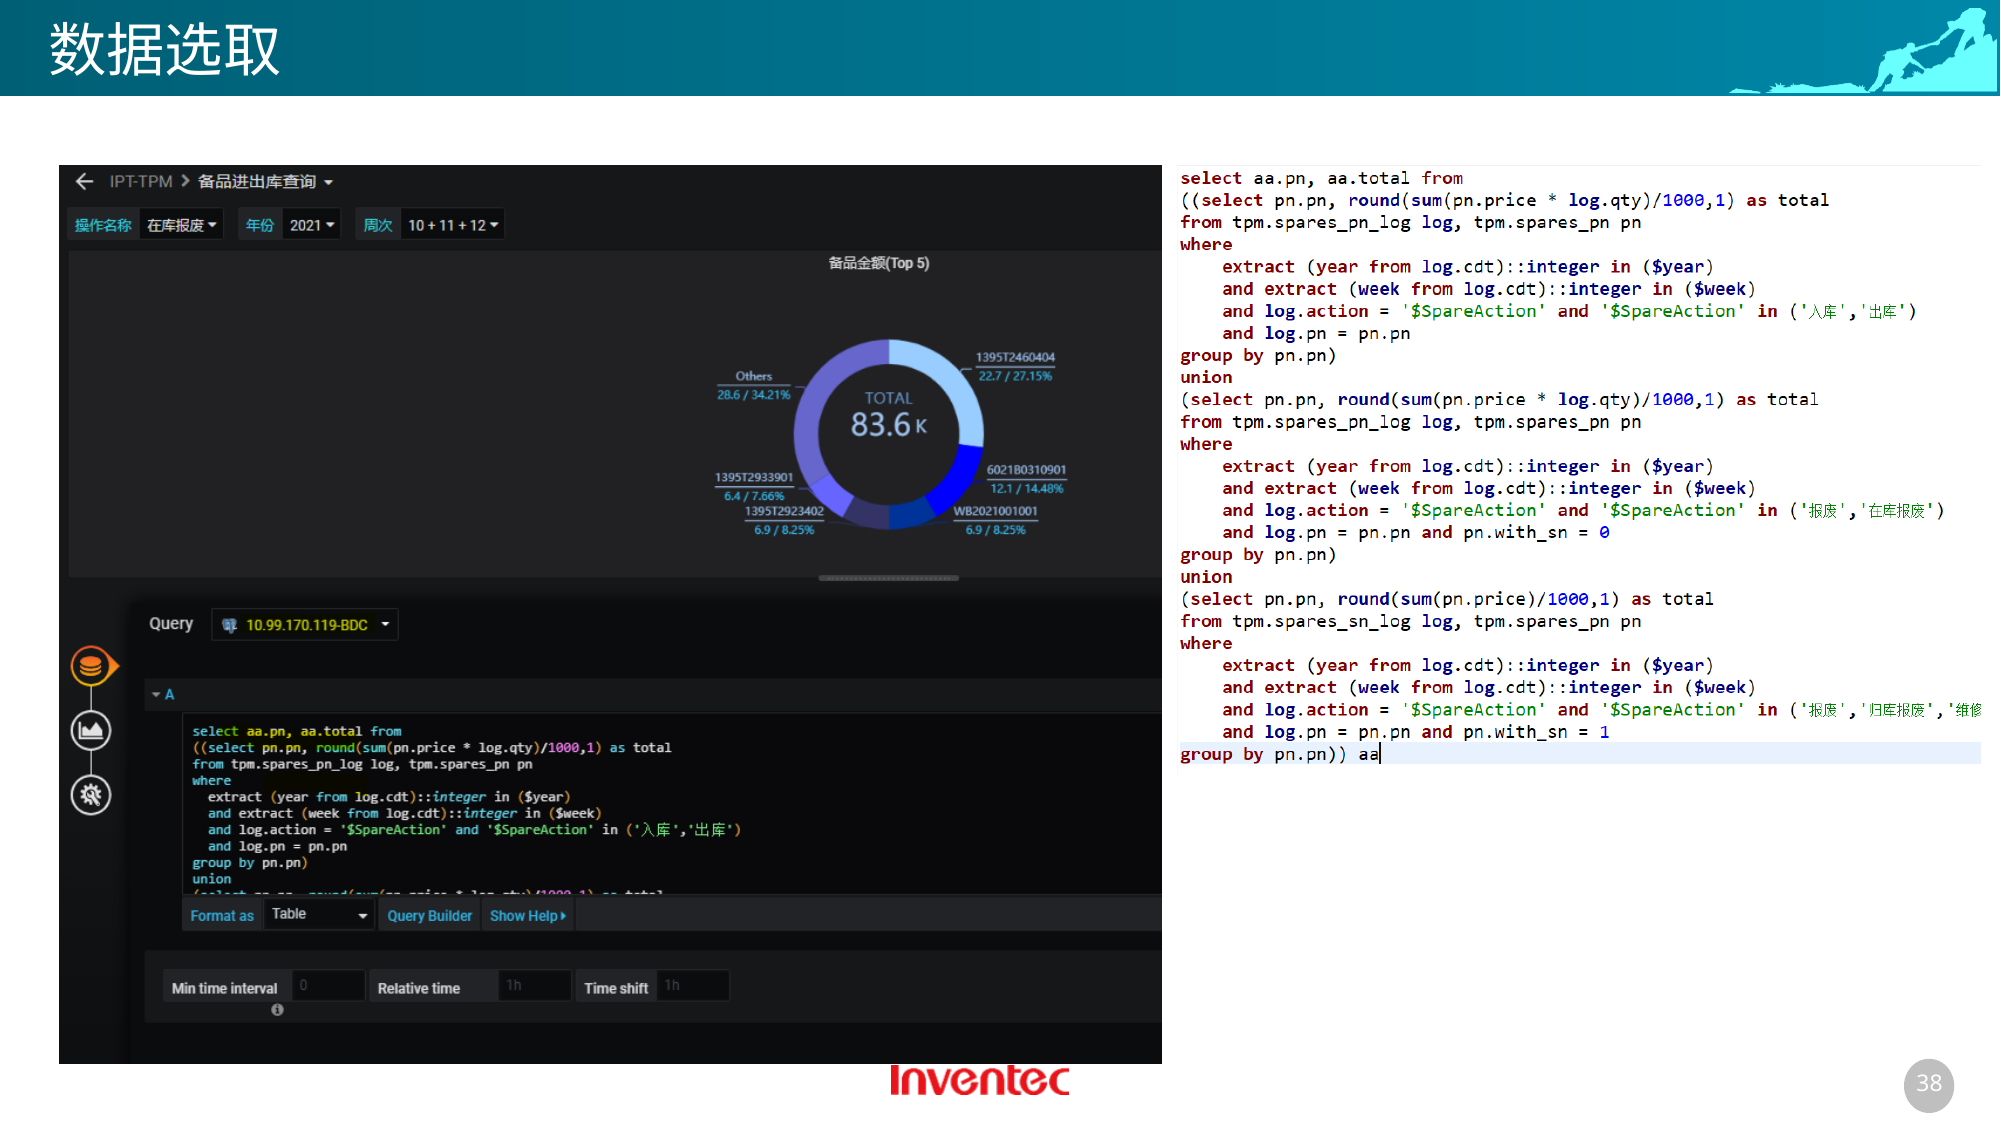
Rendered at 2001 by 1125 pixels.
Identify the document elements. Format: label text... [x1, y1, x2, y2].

picture [891, 1065, 1069, 1095]
picture [59, 165, 1162, 1064]
title 数据选取 [33, 13, 771, 93]
picture [1177, 165, 1981, 775]
